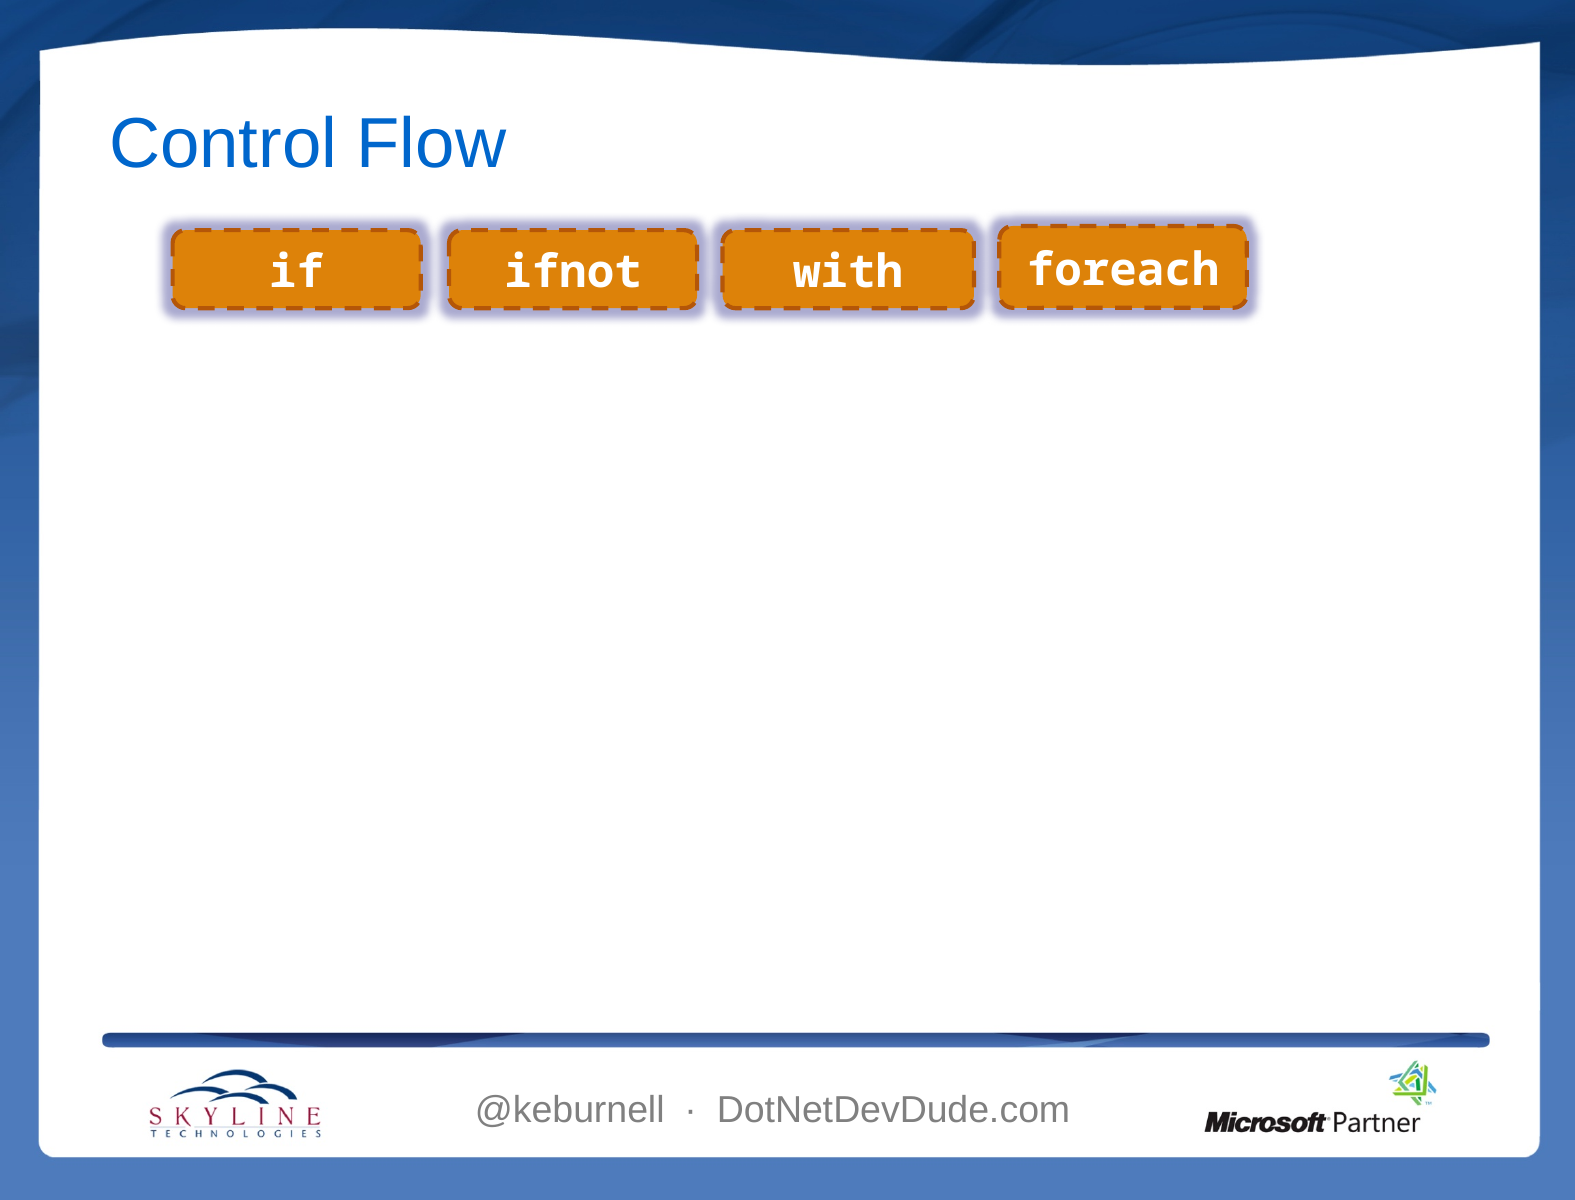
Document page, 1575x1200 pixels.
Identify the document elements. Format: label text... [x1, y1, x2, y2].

text_box with [720, 228, 977, 311]
picture [0, 0, 1575, 1200]
text_box if [170, 228, 423, 311]
text_box ifnot [446, 228, 700, 311]
text_box foreach [997, 223, 1249, 310]
text_box @keburnell ∙ DotNetDevDude.com [399, 1077, 1146, 1138]
title Control Flow [93, 62, 1495, 218]
